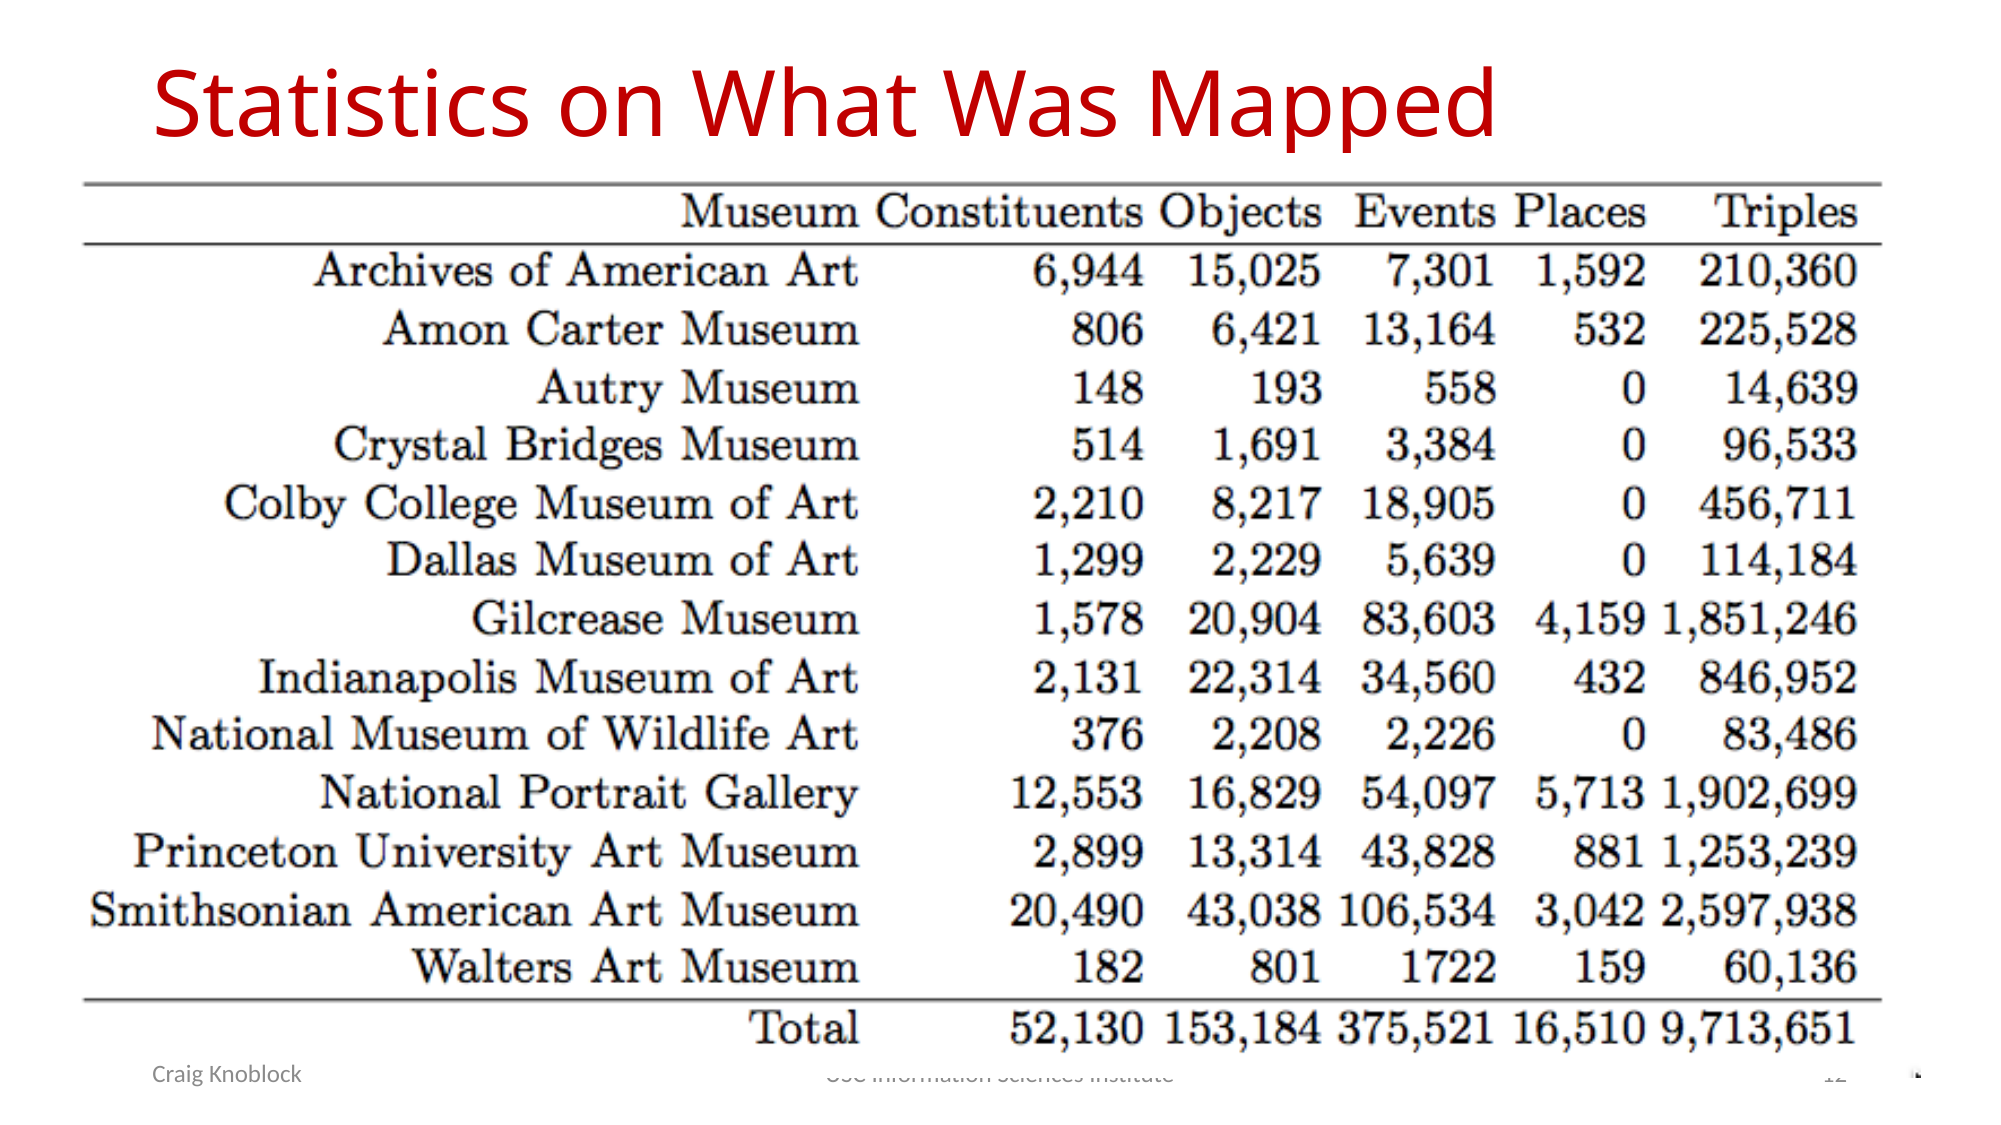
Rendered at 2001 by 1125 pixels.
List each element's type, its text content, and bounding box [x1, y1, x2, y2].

slide_number 12 [1412, 1078, 1863, 1103]
title Statistics on What Was Mapped [137, 0, 1863, 153]
footer USC Information Sciences Institute [662, 1078, 1338, 1103]
slide_number Craig Knoblock [137, 1078, 588, 1103]
picture [60, 153, 1921, 1078]
